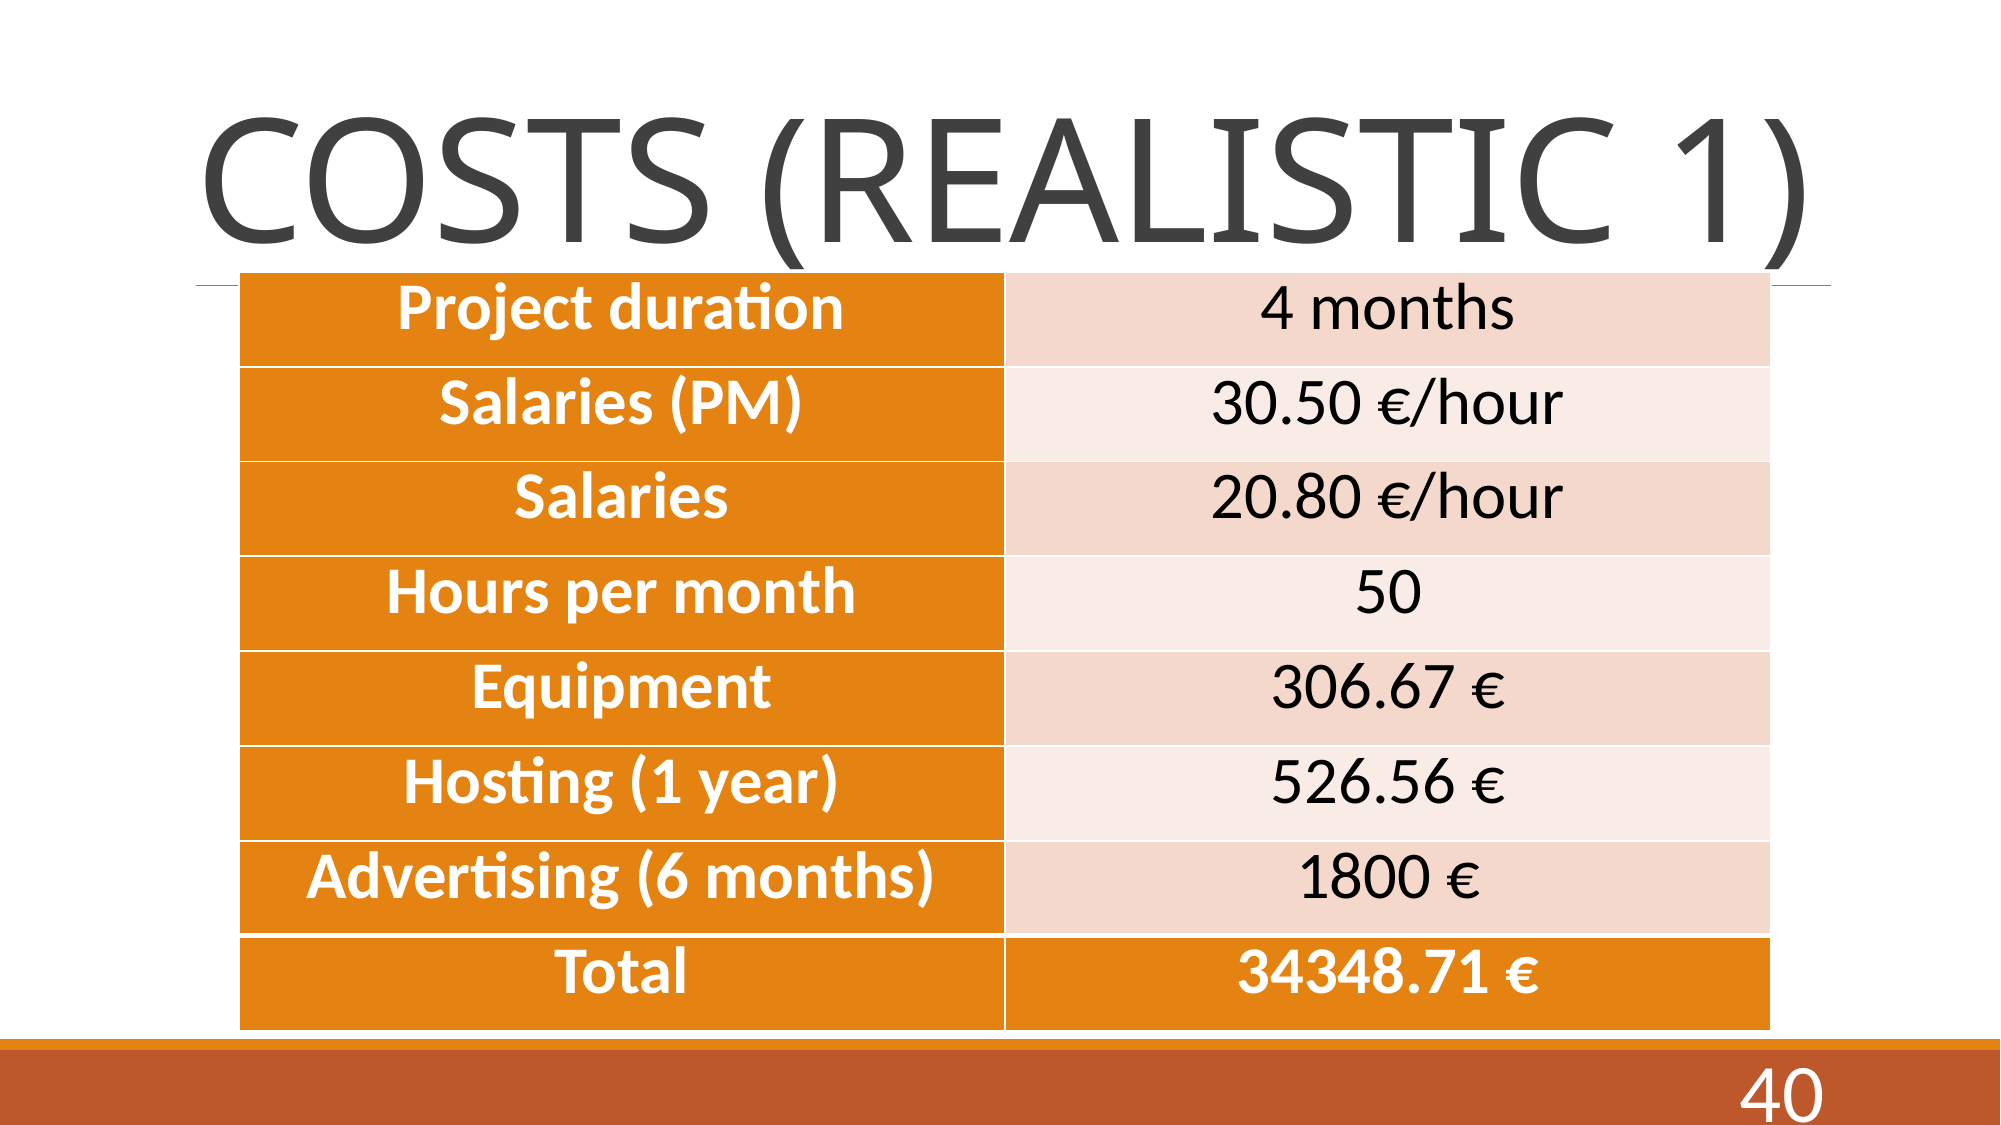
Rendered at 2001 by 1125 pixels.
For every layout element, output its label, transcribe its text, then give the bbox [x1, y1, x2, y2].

table_cell Equipment [240, 652, 1004, 745]
table_cell 1800 € [1006, 842, 1770, 933]
table_cell Advertising (6 months) [240, 842, 1004, 933]
table_cell 20.80 €/hour [1006, 462, 1770, 555]
table_cell Salaries (PM) [240, 368, 1004, 461]
table_cell Salaries [240, 462, 1004, 555]
table_header 4 months [1006, 273, 1770, 366]
table_cell Hosting (1 year) [240, 747, 1004, 840]
slide_number 40 [1624, 1059, 1840, 1120]
table_cell 34348.71 € [1006, 938, 1770, 1030]
table_cell Hours per month [240, 557, 1004, 650]
table_cell 50 [1006, 557, 1770, 650]
table_cell 306.67 € [1006, 652, 1770, 745]
table_cell 526.56 € [1006, 747, 1770, 840]
table_header Project duration [240, 273, 1004, 366]
table_cell Total [240, 938, 1004, 1030]
title COSTS (REALISTIC 1) [180, 47, 1830, 285]
table_cell 30.50 €/hour [1006, 368, 1770, 461]
